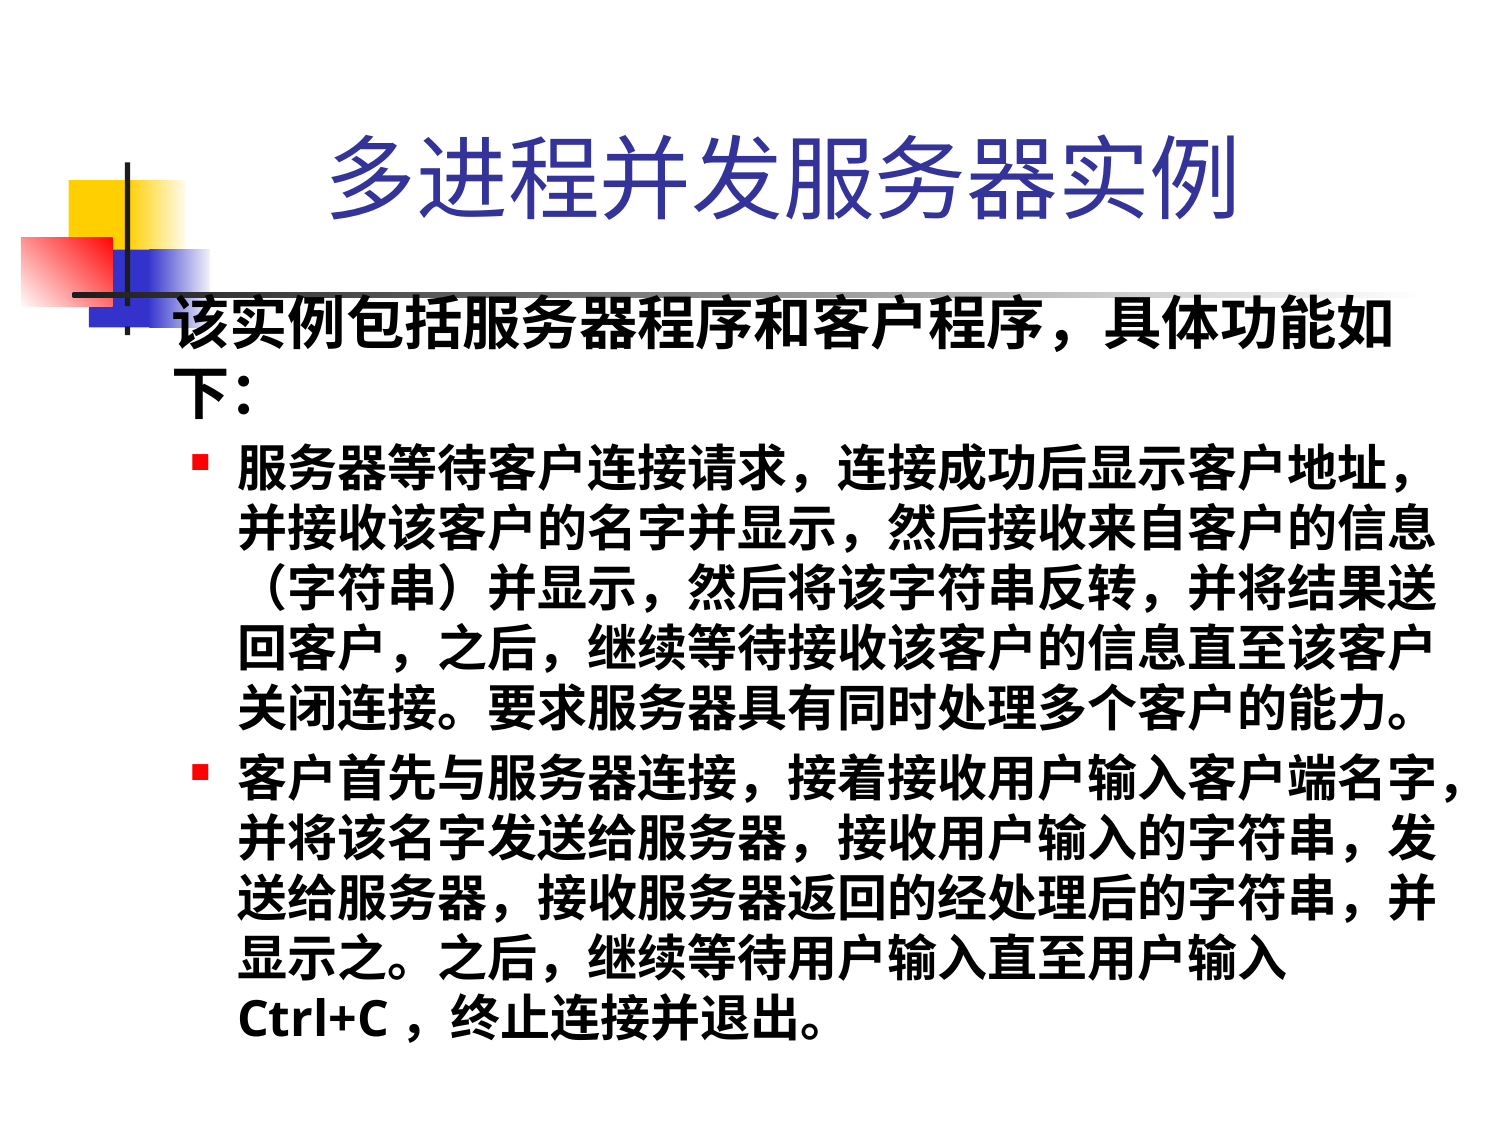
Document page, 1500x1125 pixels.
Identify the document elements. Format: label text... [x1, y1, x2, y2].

list 该实例包括服务器程序和客户程序，具体功能如下： 服务器等待客户连接请求，连接成功后显示客户地址，并接收该客户的名字并显示，然后接收来自客户的信息（字符串）并显示，然后将该字符串反转，并将结果送回客户，之后，继续等待接收该客户的信息直至该客户关闭连接。要求服务器具有同时处理多个客户的能力。 客户首先与服务器连接，接着接收用户输入客户端名字，并将该名字发送给服务器，接收用户输入的字符串，发送给服务器，接收服务器返回的经处理后的字符串，并显示之。之后，继续等待用户输入直至用户输入Ctrl+C，终止连接并退出。 [100, 278, 1453, 1092]
title 多进程并发服务器实例 [170, 113, 1397, 239]
